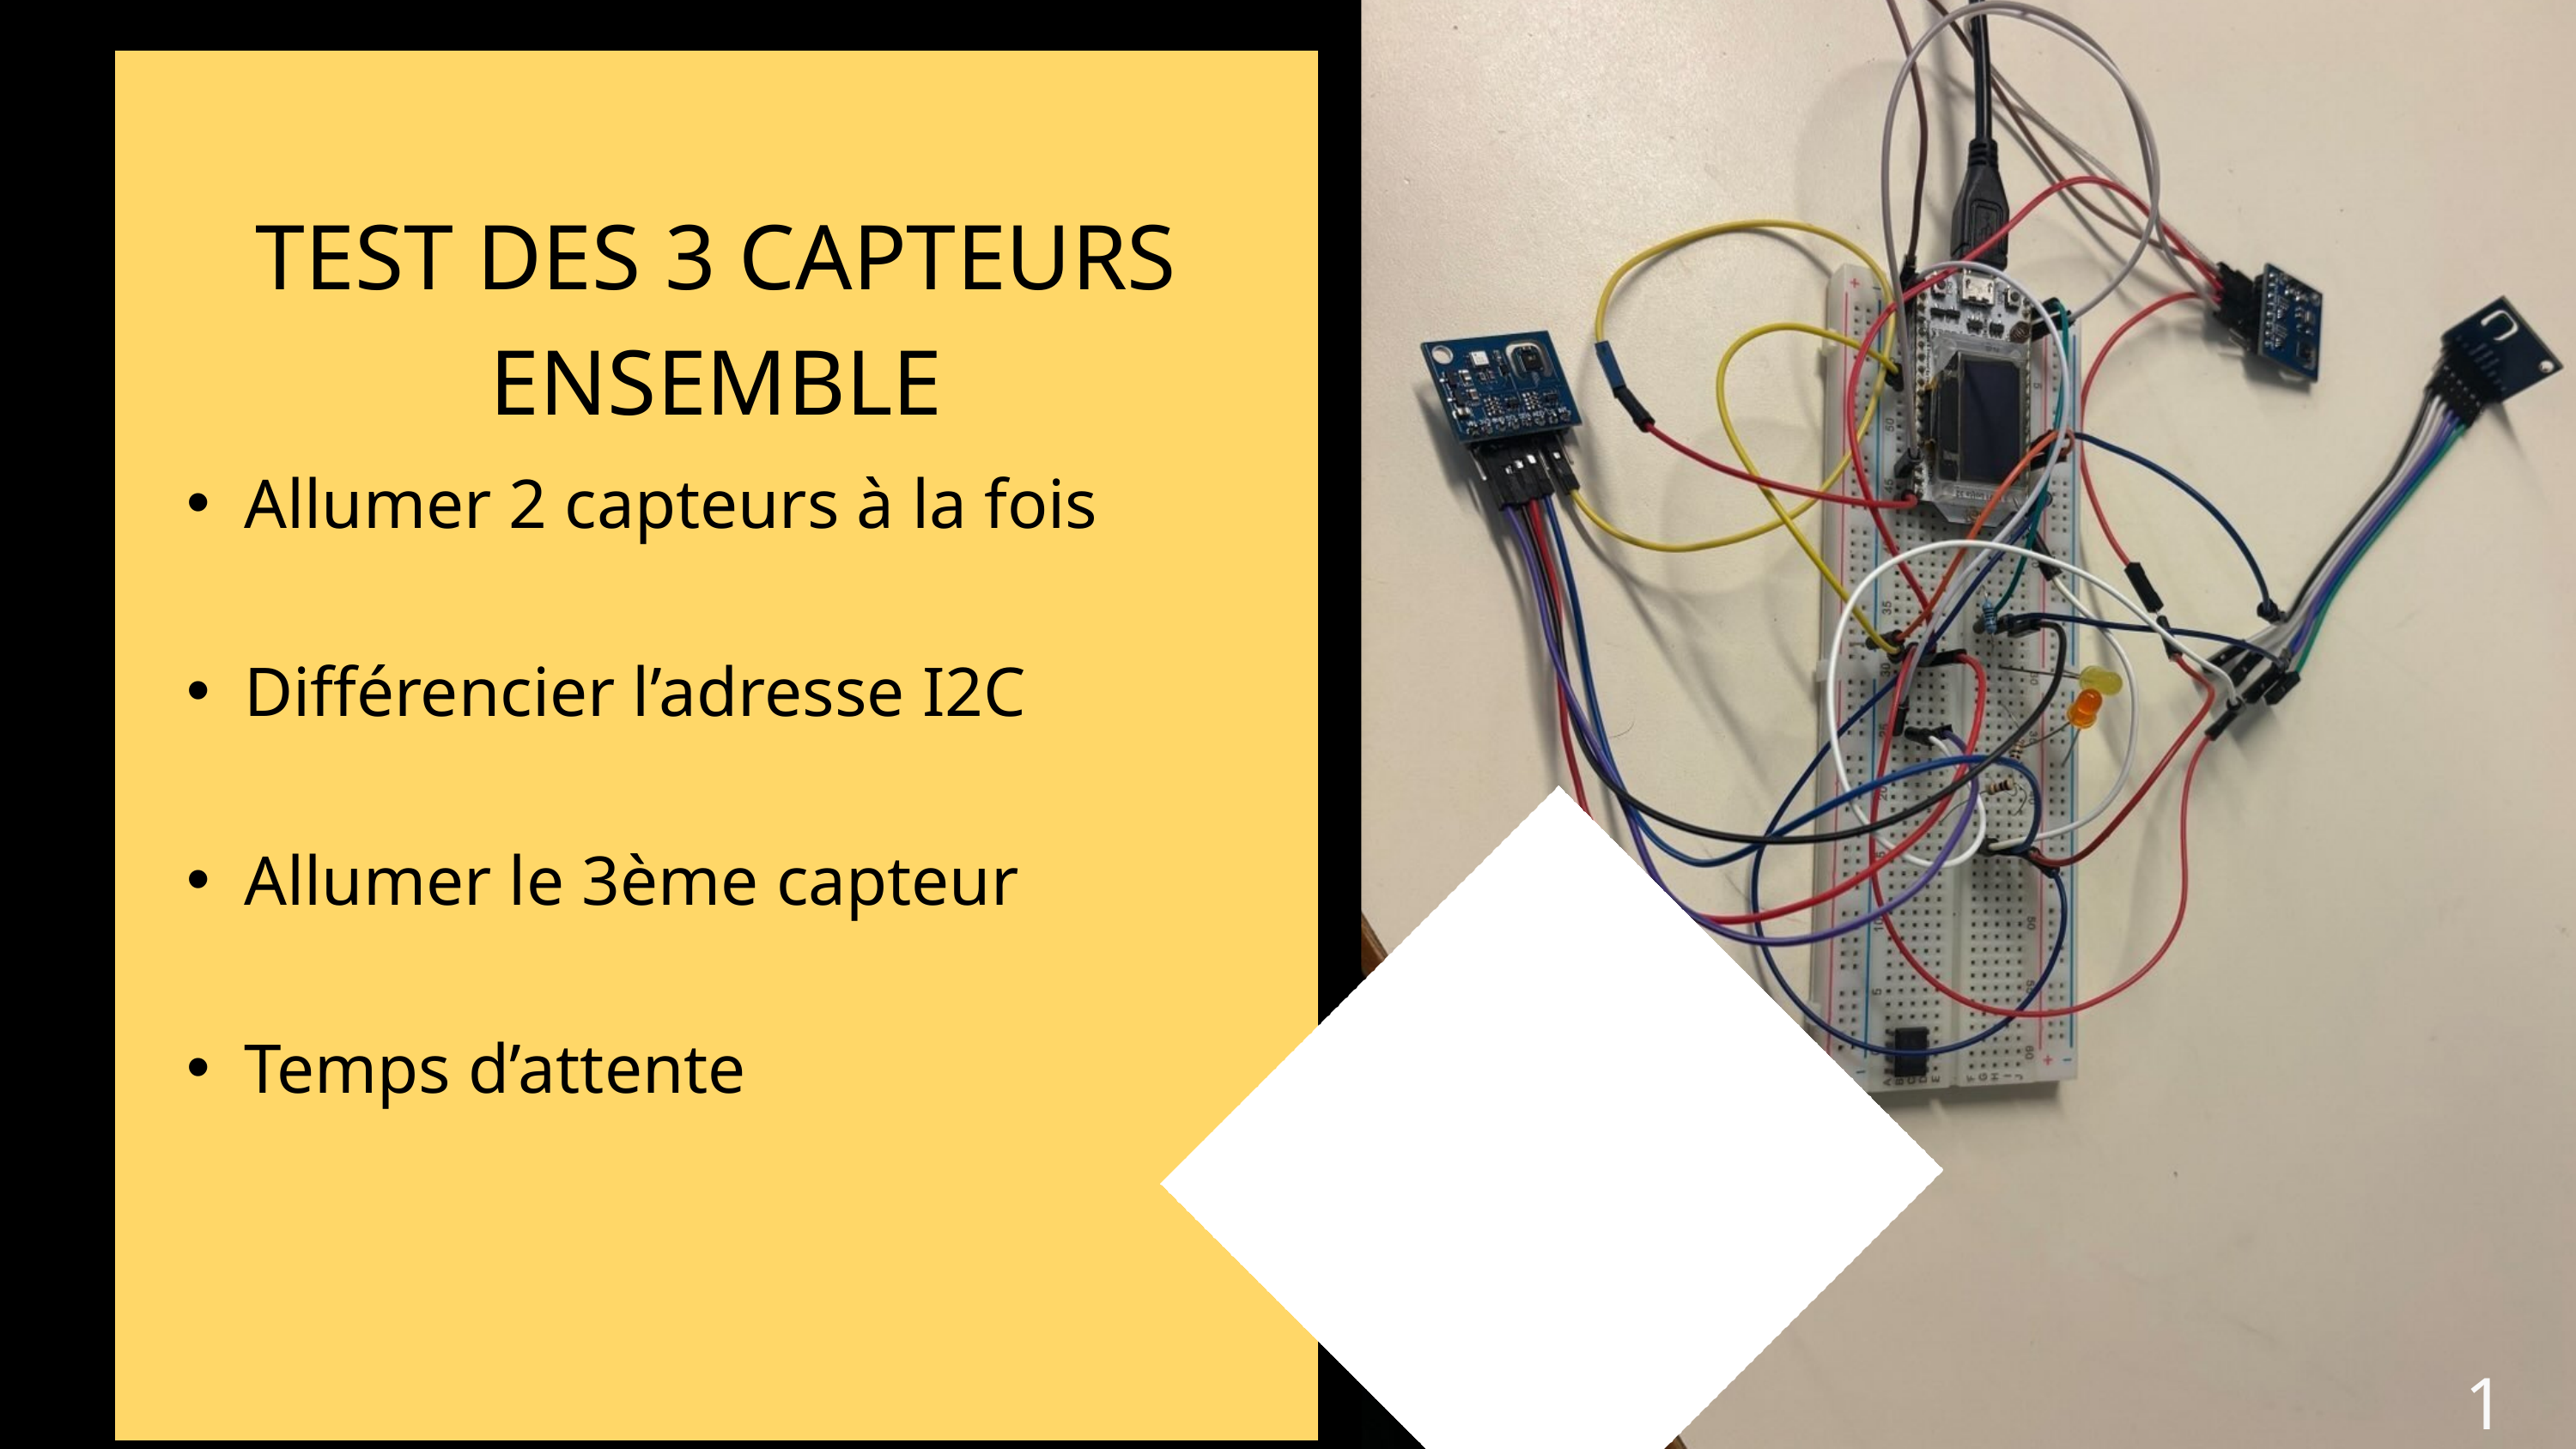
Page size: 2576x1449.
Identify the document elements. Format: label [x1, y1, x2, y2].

text_box [114, 50, 1319, 1441]
text_box [1361, 0, 2576, 1449]
picture [1269, 904, 1833, 1448]
